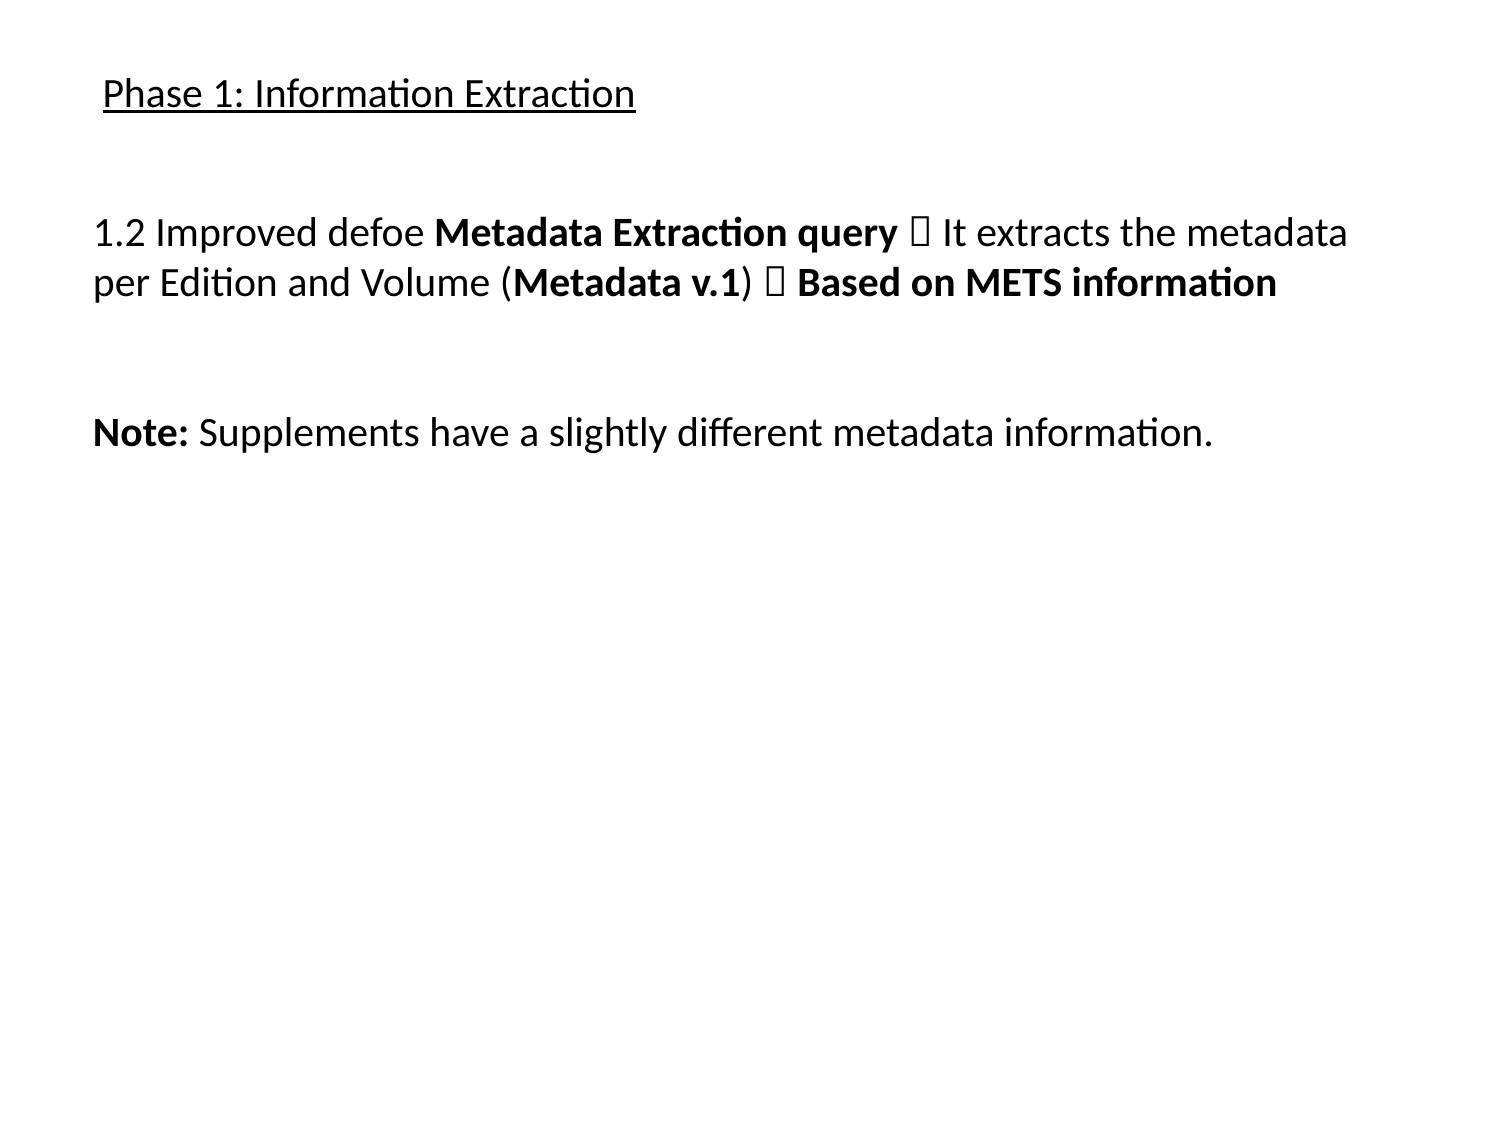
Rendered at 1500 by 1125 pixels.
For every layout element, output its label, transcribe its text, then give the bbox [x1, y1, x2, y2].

text_box 1.2 Improved defoe Metadata Extraction query  It extracts the metadata per Edition and Volume (Metadata v.1)  Based on METS information Note: Supplements have a slightly different metadata information. [78, 97, 1422, 563]
text_box Phase 1: Information Extraction [87, 58, 651, 174]
